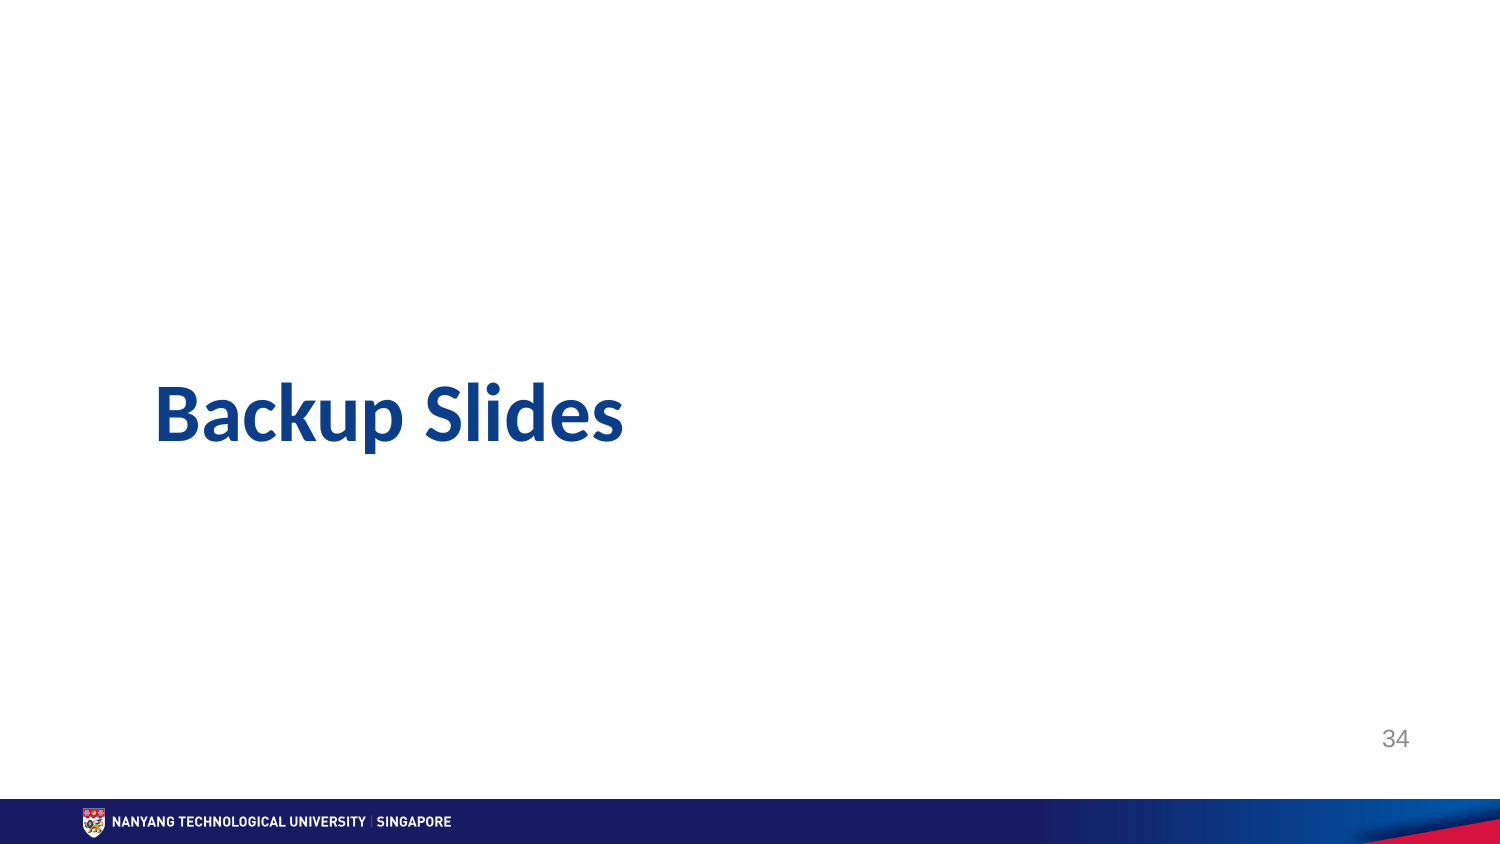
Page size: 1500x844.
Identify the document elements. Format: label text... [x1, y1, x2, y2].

text_box Backup Slides [154, 284, 835, 522]
slide_number 34 [1074, 715, 1425, 761]
picture [0, 799, 1500, 844]
